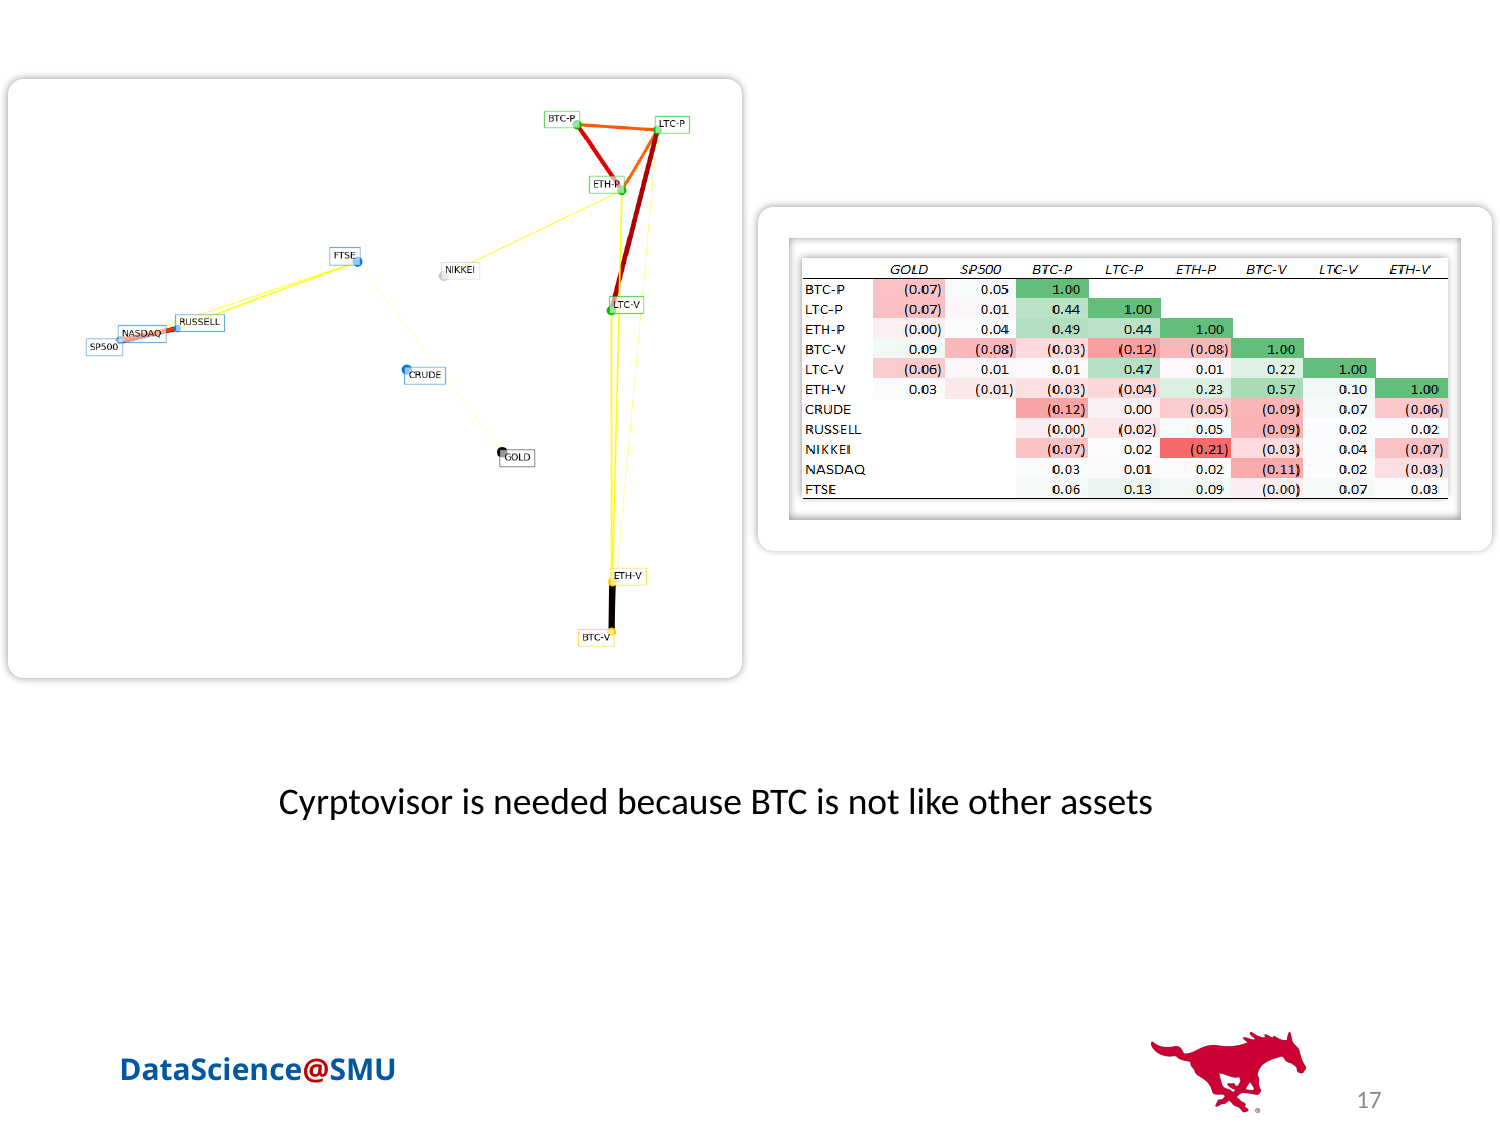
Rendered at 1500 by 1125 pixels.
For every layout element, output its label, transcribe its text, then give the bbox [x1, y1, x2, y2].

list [39, 109, 711, 647]
slide_number 17 [1059, 1069, 1397, 1125]
title Correlation with other Assets [64, 780, 1436, 933]
picture [1151, 1032, 1306, 1069]
text_box Cyrptovisor is needed because BTC is not like other assets [264, 769, 1243, 830]
picture [789, 238, 1461, 520]
